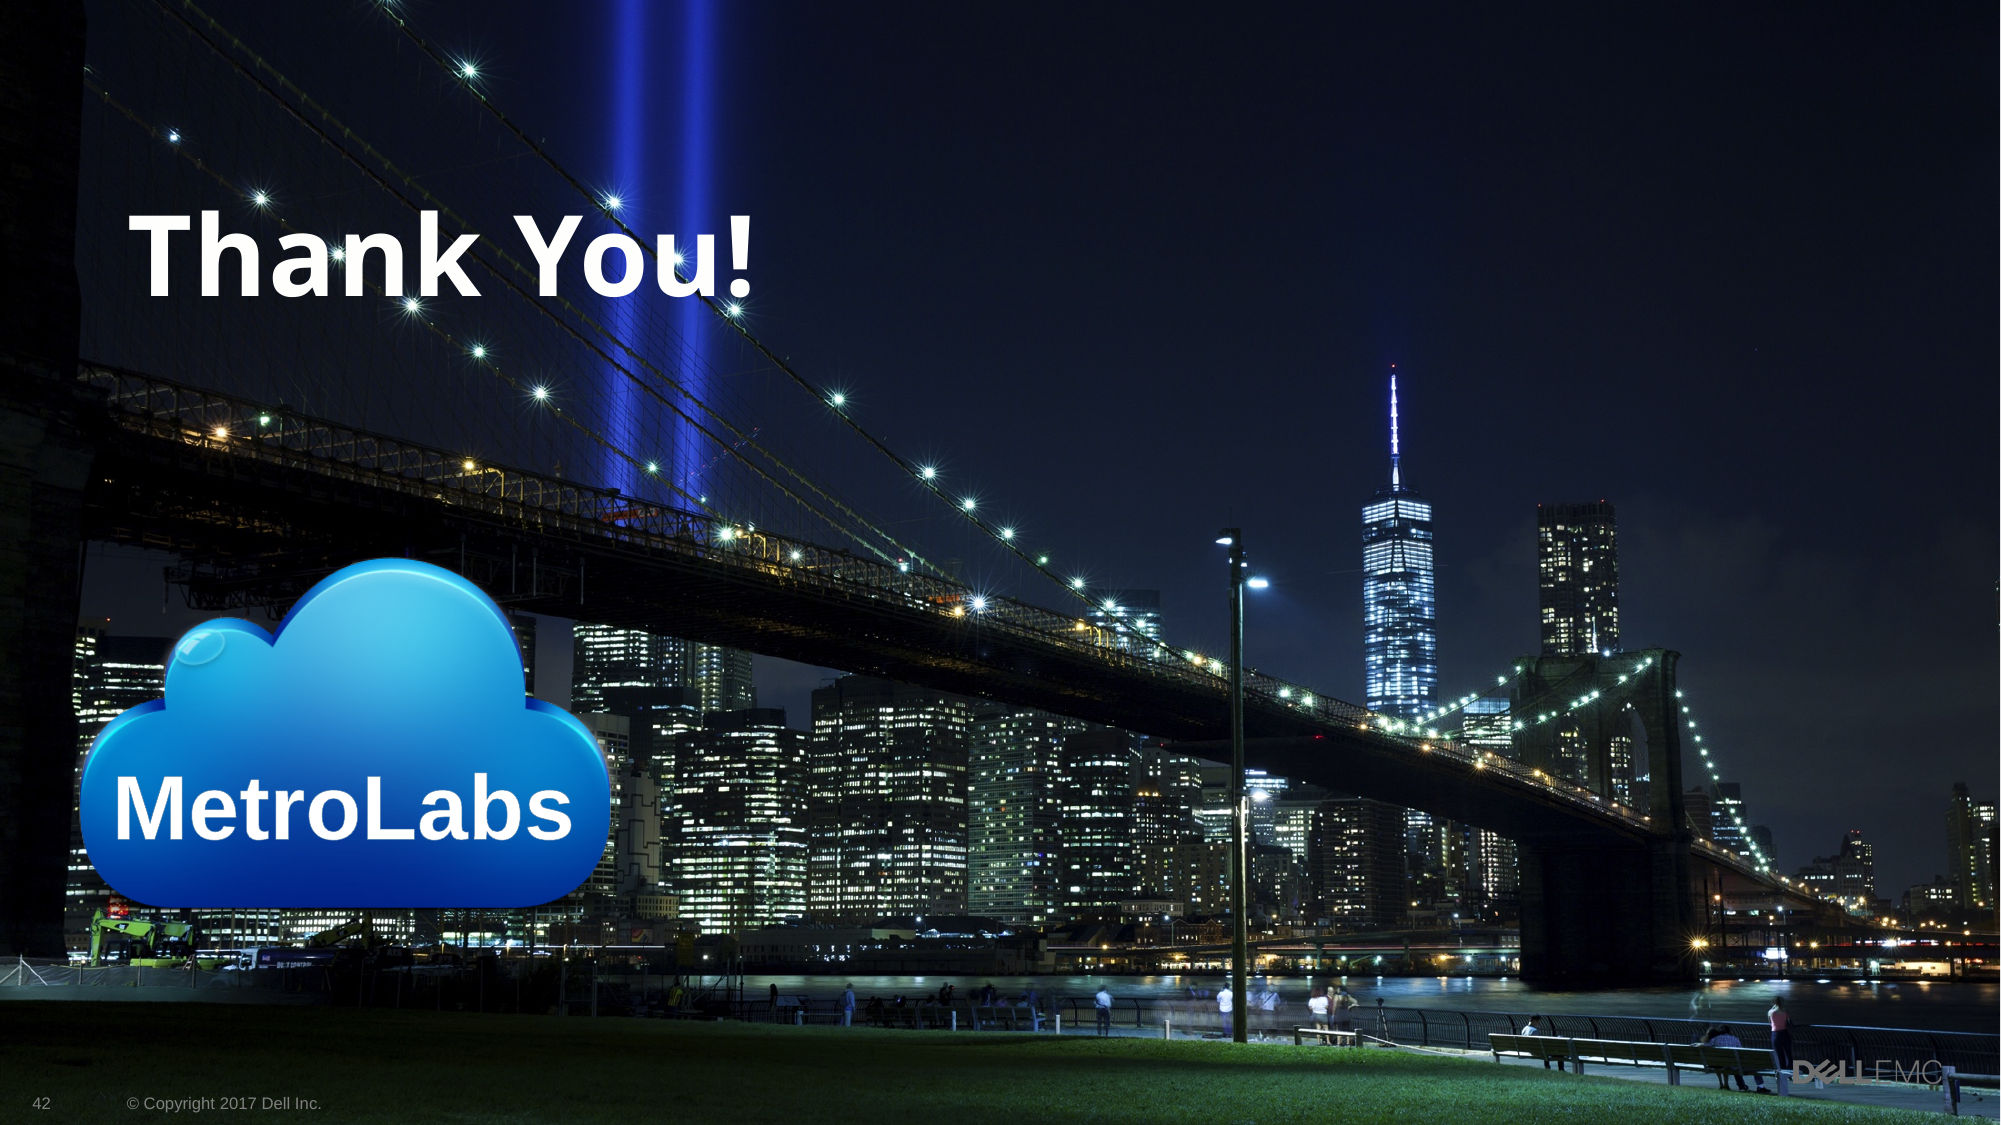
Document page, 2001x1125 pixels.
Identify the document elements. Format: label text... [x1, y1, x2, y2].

text_box Thank You! [112, 176, 774, 327]
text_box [37, 462, 650, 1074]
picture [0, 0, 2001, 1125]
